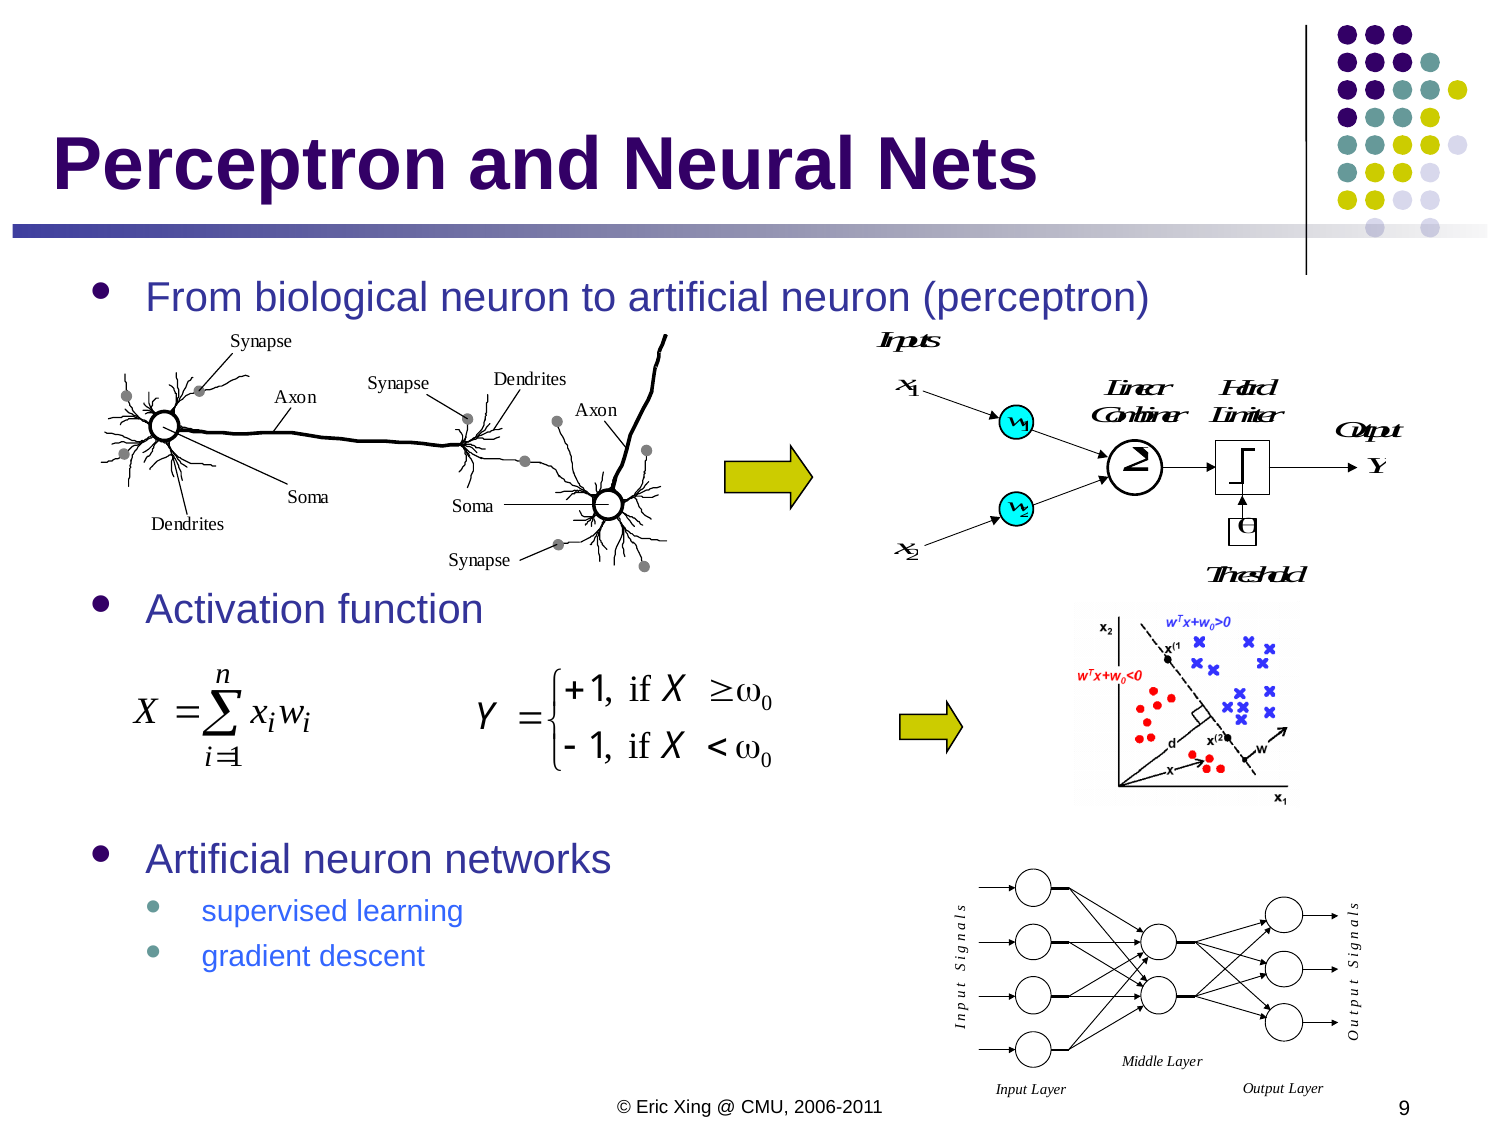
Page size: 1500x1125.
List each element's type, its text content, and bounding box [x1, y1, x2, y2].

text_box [949, 864, 1366, 1101]
list From biological neuron to artificial neuron (perceptron) Activation function Artificial neuron networks supervised learning gradient descent [74, 262, 1426, 987]
slide_number 9 [1074, 1087, 1426, 1125]
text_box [124, 601, 1301, 808]
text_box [862, 320, 1413, 592]
footer © Eric Xing @ CMU, 2006-2011 [512, 1087, 988, 1125]
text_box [99, 333, 676, 580]
text_box [724, 445, 813, 509]
title Perceptron and Neural Nets [37, 24, 1276, 213]
